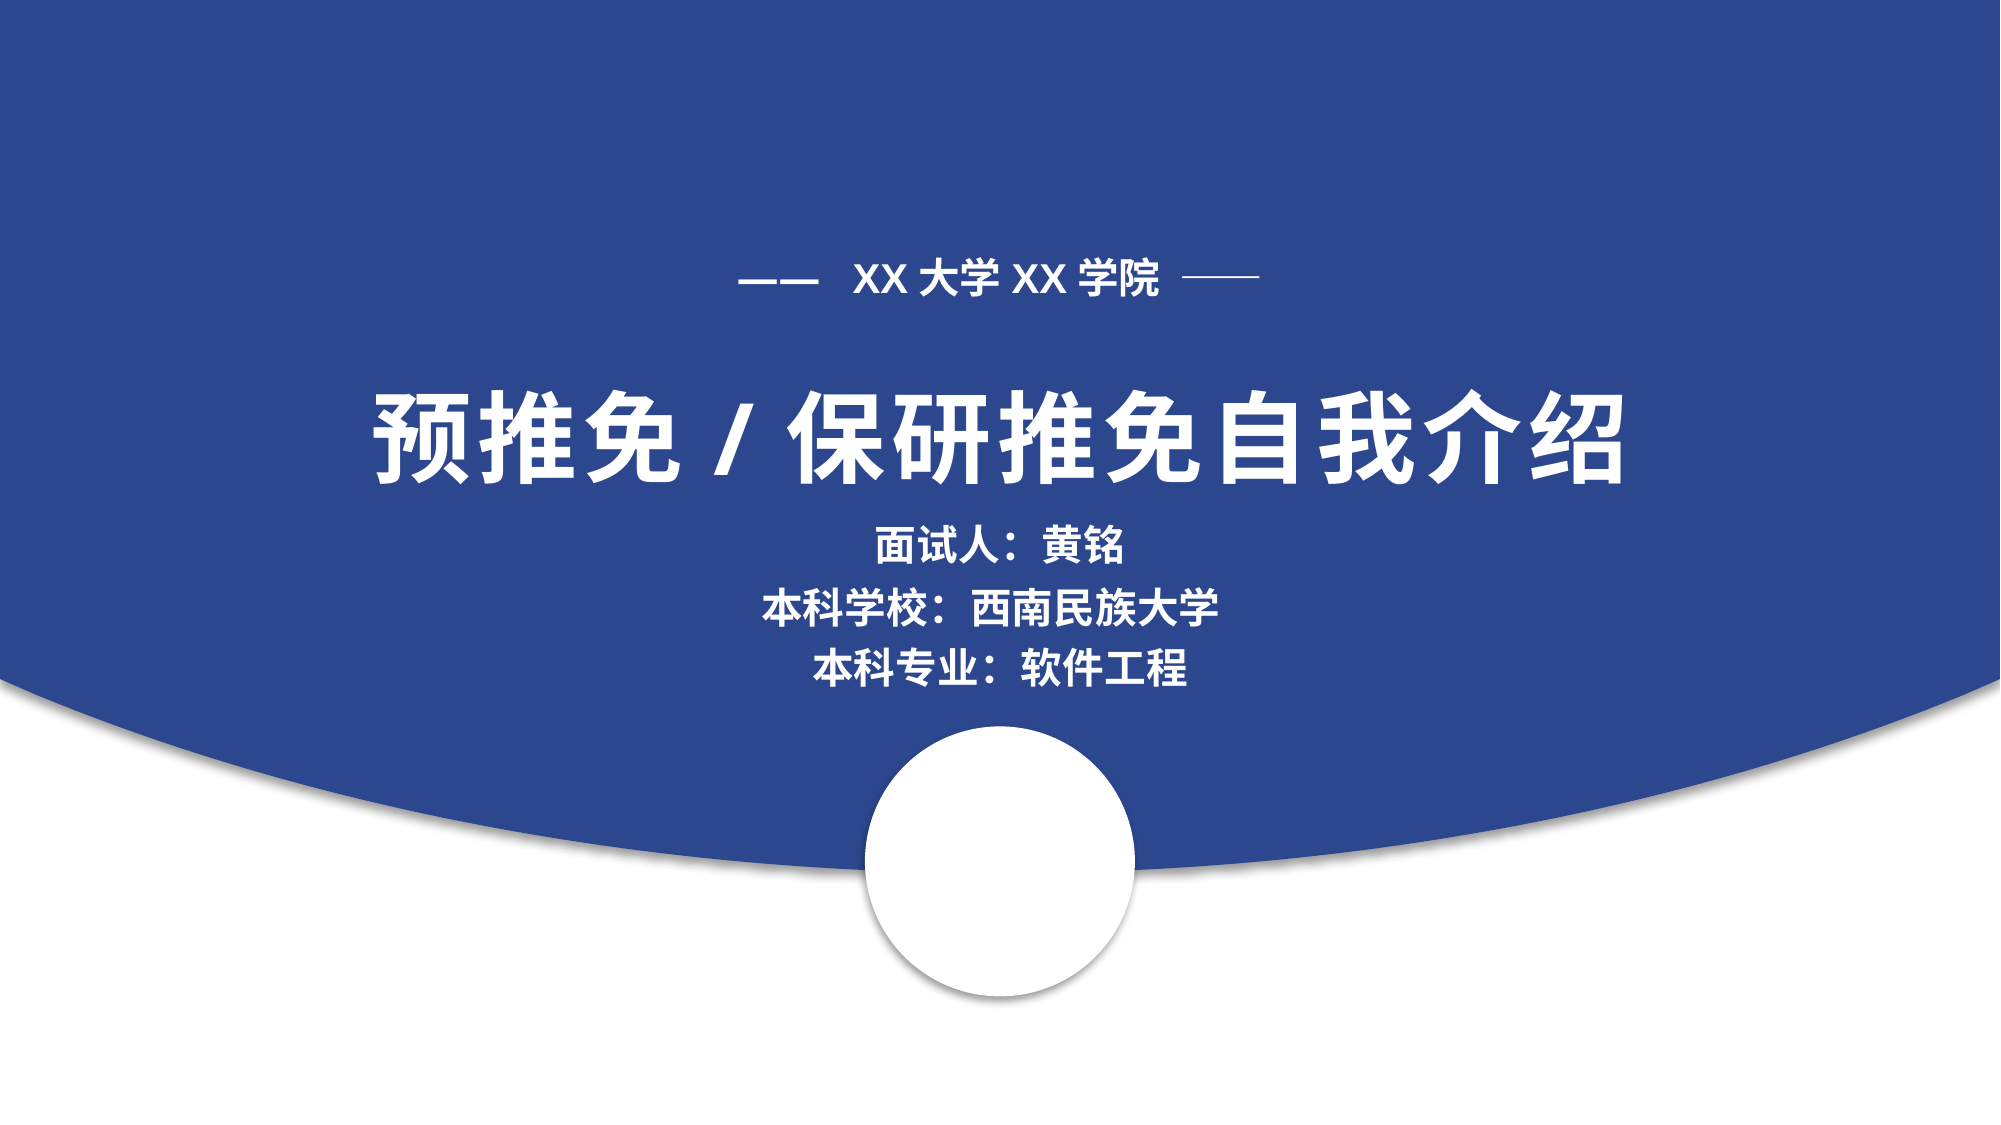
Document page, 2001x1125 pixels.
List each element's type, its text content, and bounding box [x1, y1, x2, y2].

text_box [0, 0, 2000, 871]
text_box 本科专业：软件工程 [772, 640, 1227, 693]
text_box 本科学校：西南民族大学 [700, 580, 1282, 634]
text_box 面试人：黄铭 [772, 517, 1227, 571]
text_box [863, 725, 1136, 998]
text_box 预推免/保研推免自我介绍 [208, 367, 1792, 503]
text_box —— XX大学XX学院 —— [241, 252, 1759, 303]
